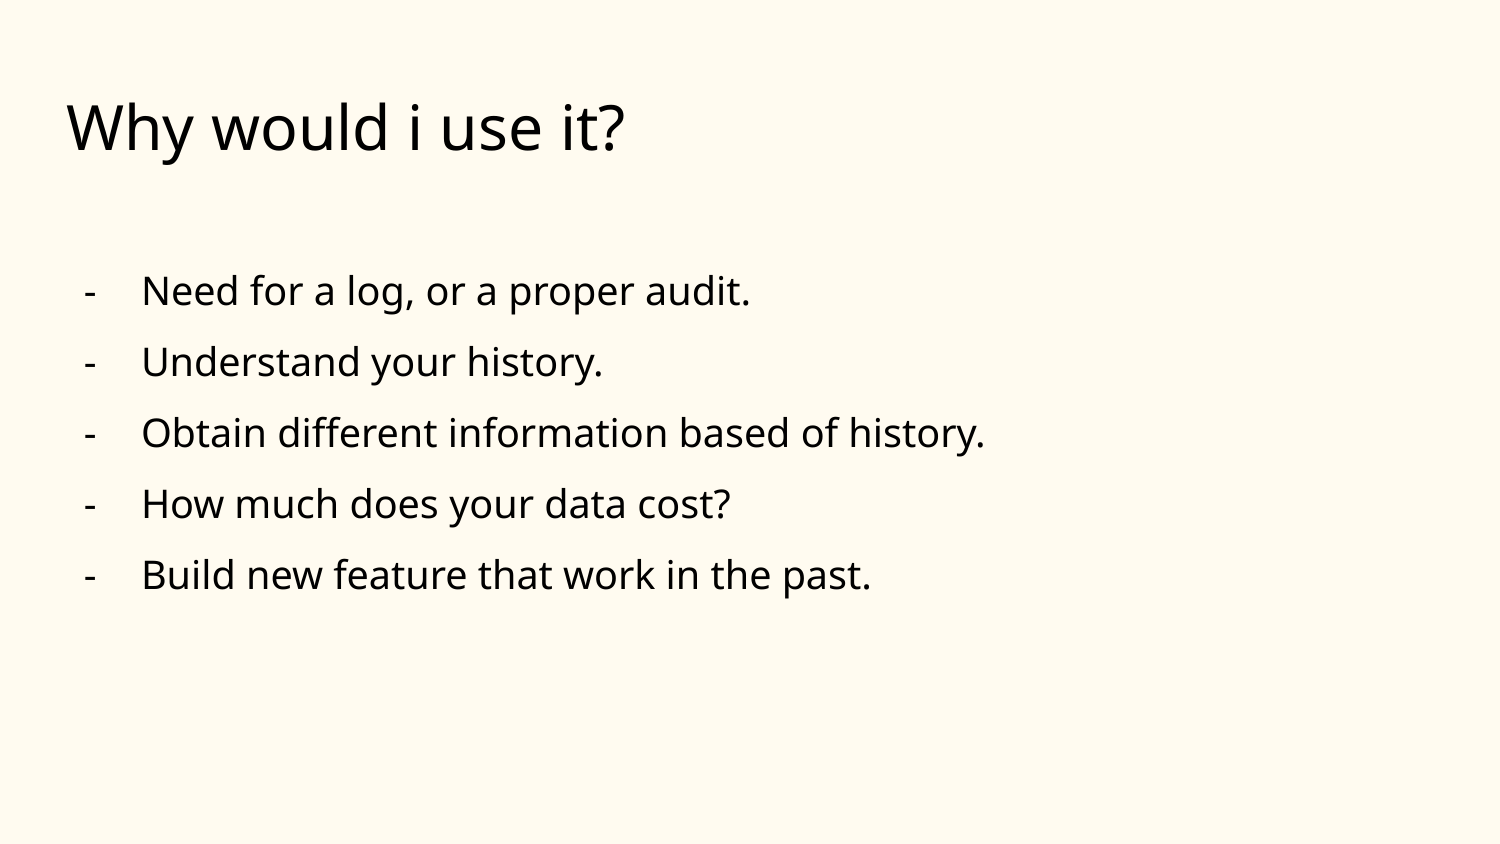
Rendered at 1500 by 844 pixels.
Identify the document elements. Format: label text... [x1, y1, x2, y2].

list Need for a log, or a proper audit. Understand your history. Obtain different information based of history. How much does your data cost? Build new feature that work in the past. [51, 227, 1449, 750]
title Why would i use it? [51, 72, 1449, 217]
